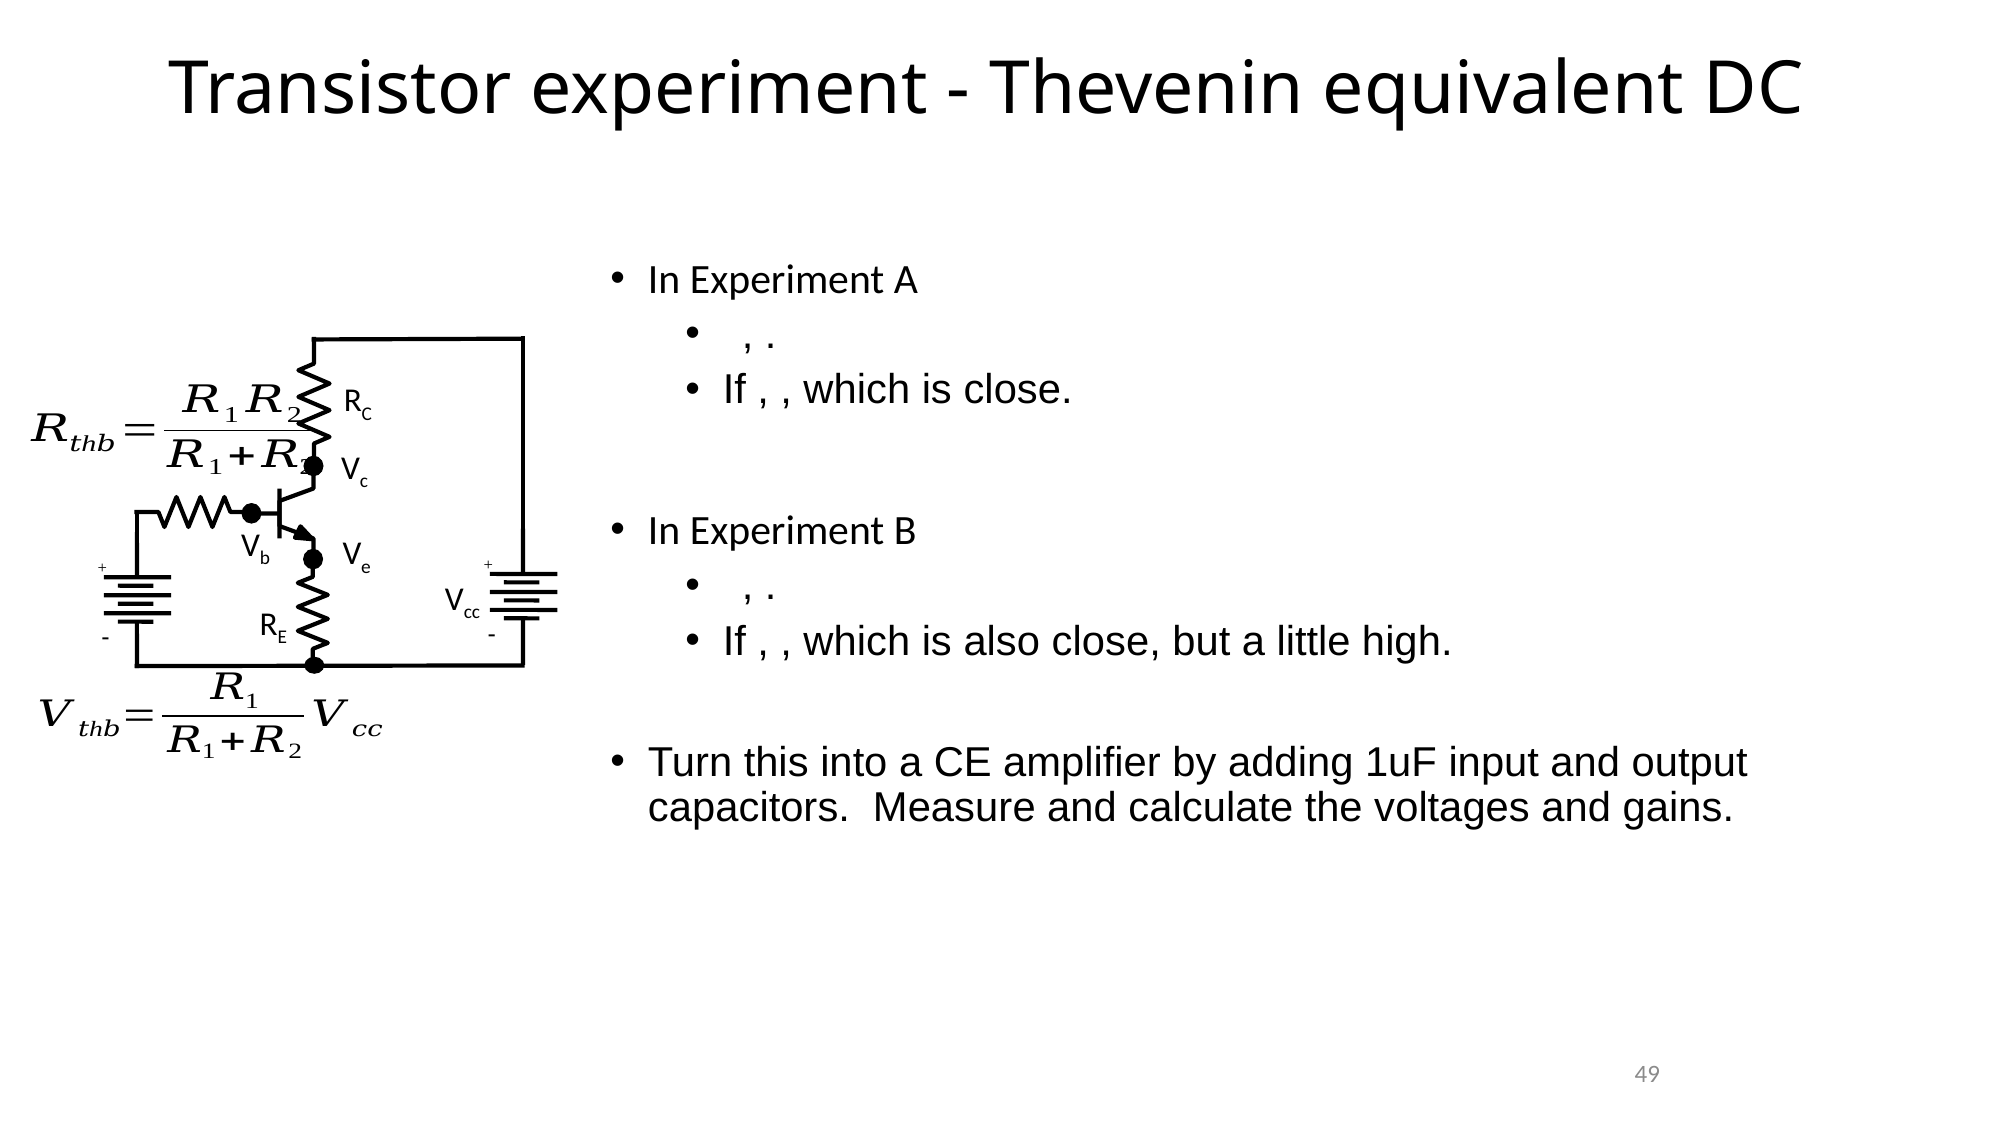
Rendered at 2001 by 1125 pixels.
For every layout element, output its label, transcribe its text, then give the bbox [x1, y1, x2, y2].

slide_number 49 [1325, 1042, 1675, 1103]
title Transistor experiment - Thevenin equivalent DC [54, 18, 1938, 162]
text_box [28, 335, 558, 765]
